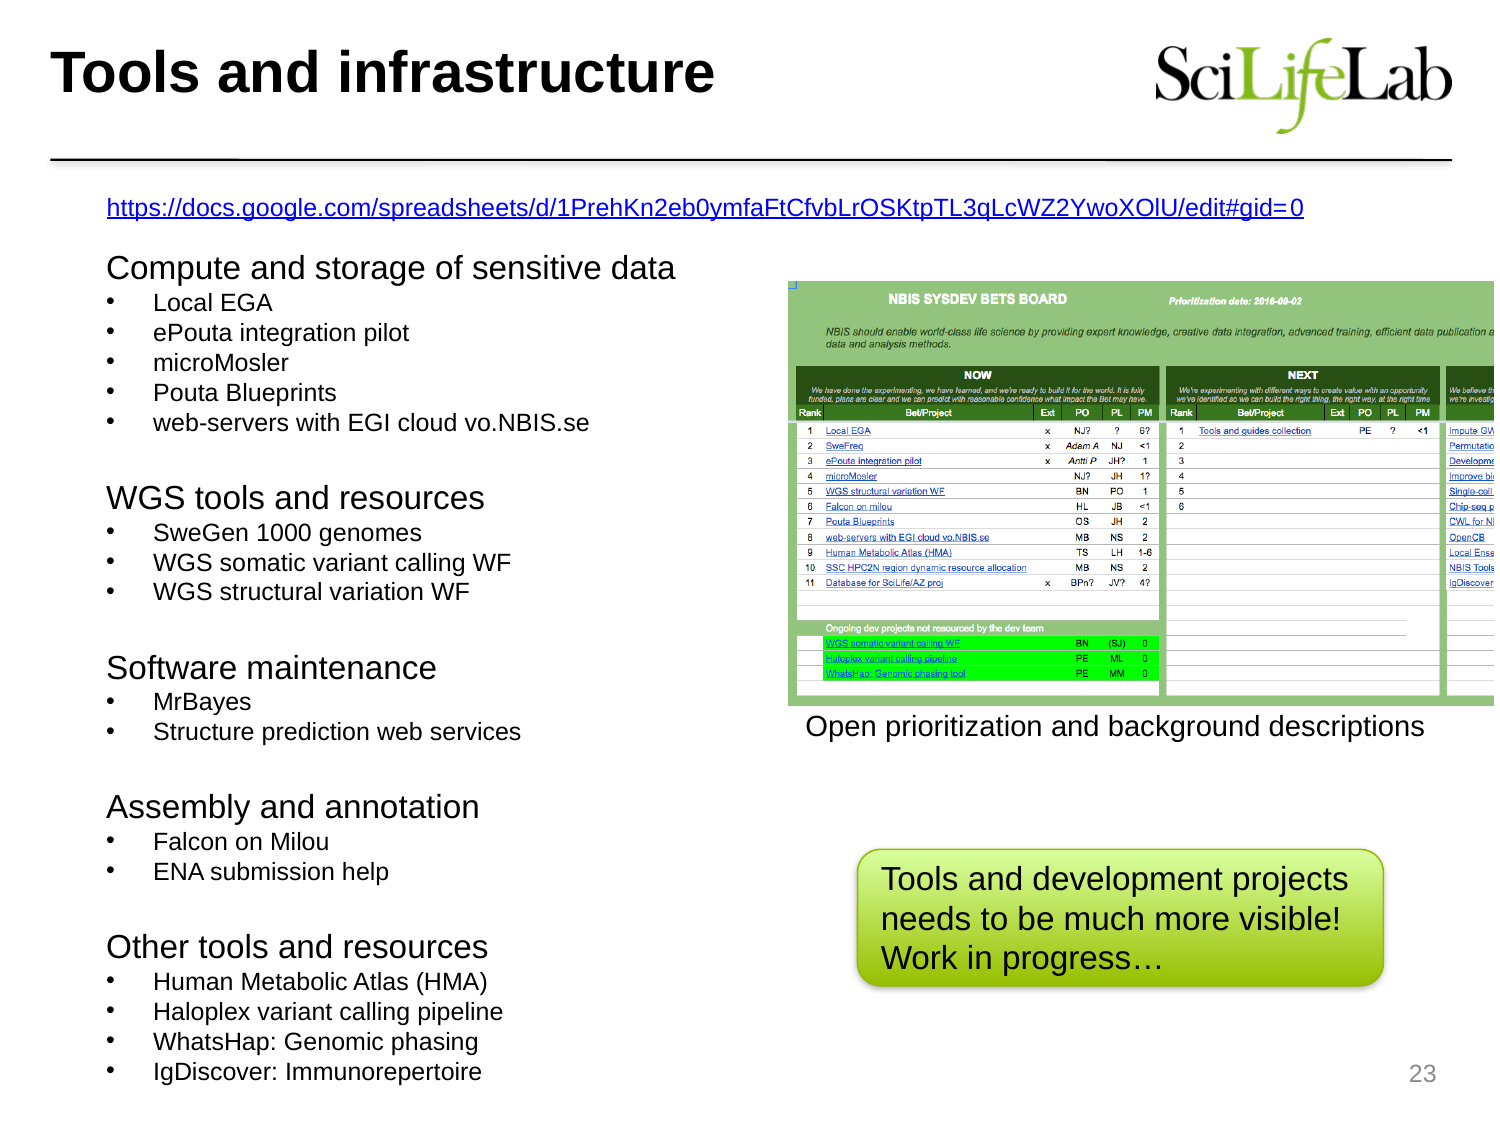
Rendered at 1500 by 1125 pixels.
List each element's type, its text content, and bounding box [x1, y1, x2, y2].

text_box Tools and development projects needs to be much more visible! Work in progress… [866, 849, 1406, 984]
text_box Open prioritization and background descriptions [790, 714, 1442, 750]
text_box [856, 853, 866, 982]
title Tools and infrastructure [50, 34, 1075, 128]
picture [1156, 38, 1452, 134]
text_box Compute and storage of sensitive data Local EGA ePouta integration pilot microMosler Pouta Blueprints web-servers with EGI cloud vo.NBIS.se WGS tools and resources SweGen 1000 genomes WGS somatic variant calling WF WGS structural variation WF Software maintenance MrBayes Structure prediction web services Assembly and annotation Falcon on Milou ENA submission help Other tools and resources Human Metabolic Atlas (HMA) Haloplex variant calling pipeline WhatsHap: Genomic phasing IgDiscover: Immunorepertoire [91, 239, 692, 1093]
text_box https://docs.google.com/spreadsheets/d/1PrehKn2eb0ymfaFtCfvbLrOSKtpTL3qLcWZ2YwoXOlU/edit#gid=0 [91, 183, 1320, 259]
slide_number 23 [1074, 1042, 1452, 1103]
picture [787, 280, 1494, 707]
